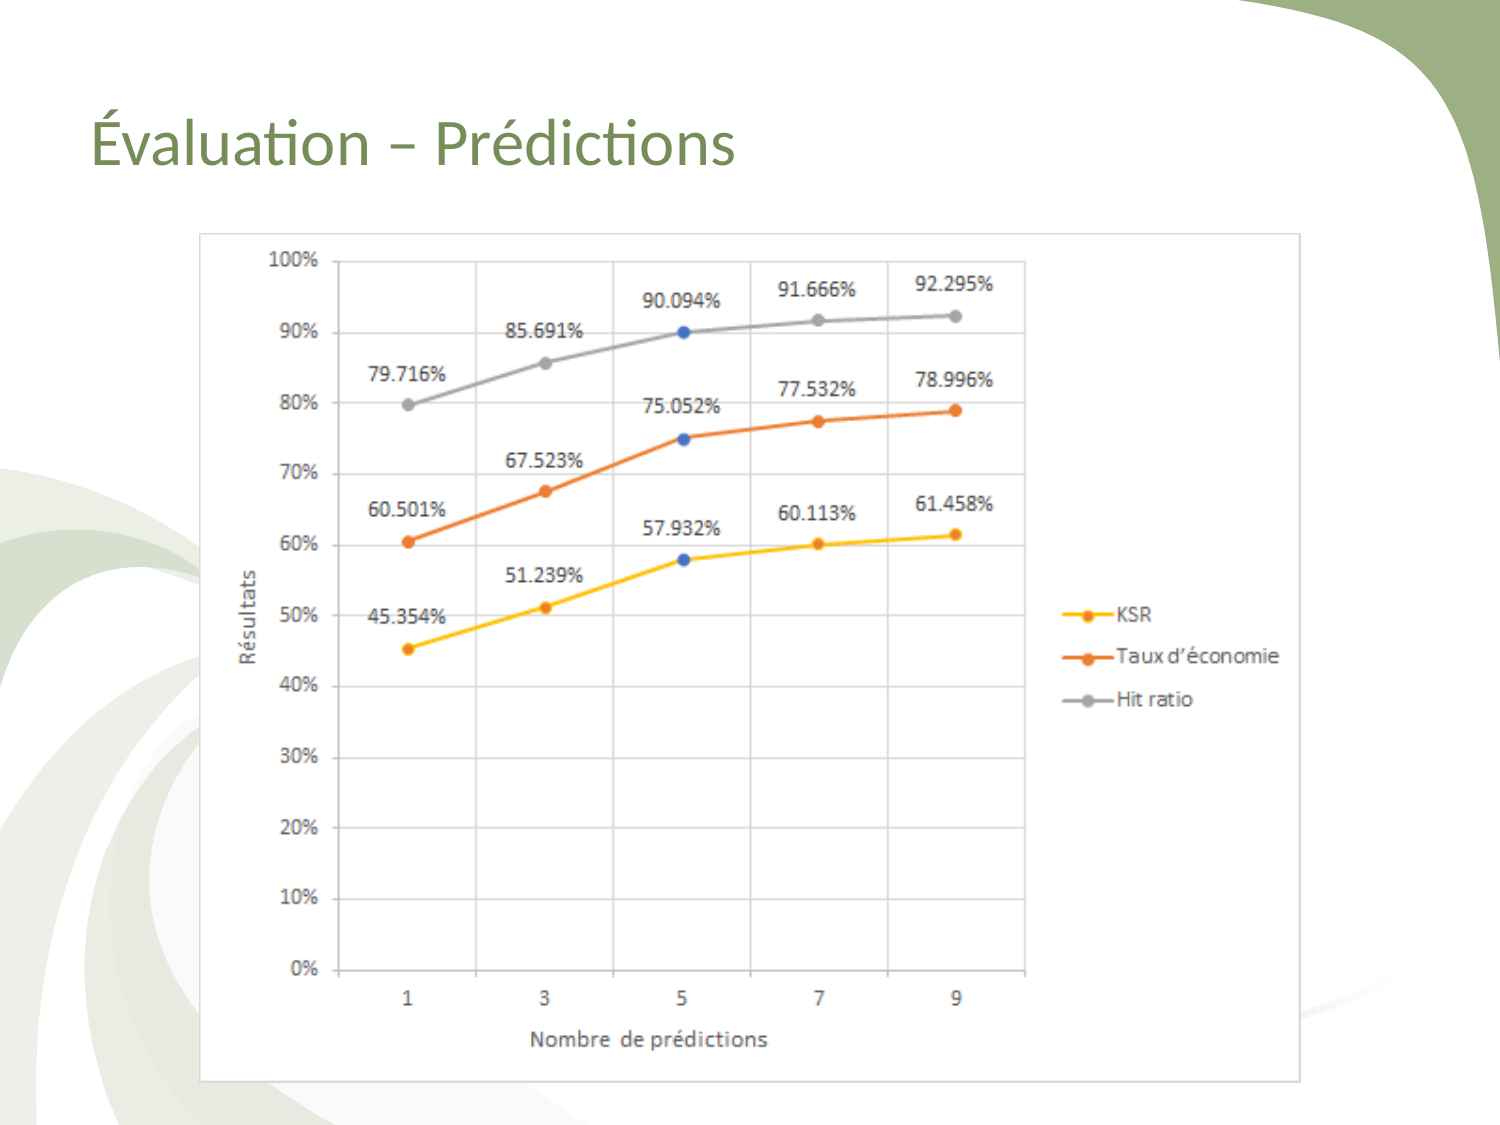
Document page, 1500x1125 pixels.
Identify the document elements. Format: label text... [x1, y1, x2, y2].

title Évaluation – Prédictions [75, 45, 1425, 233]
picture [199, 233, 1301, 1083]
